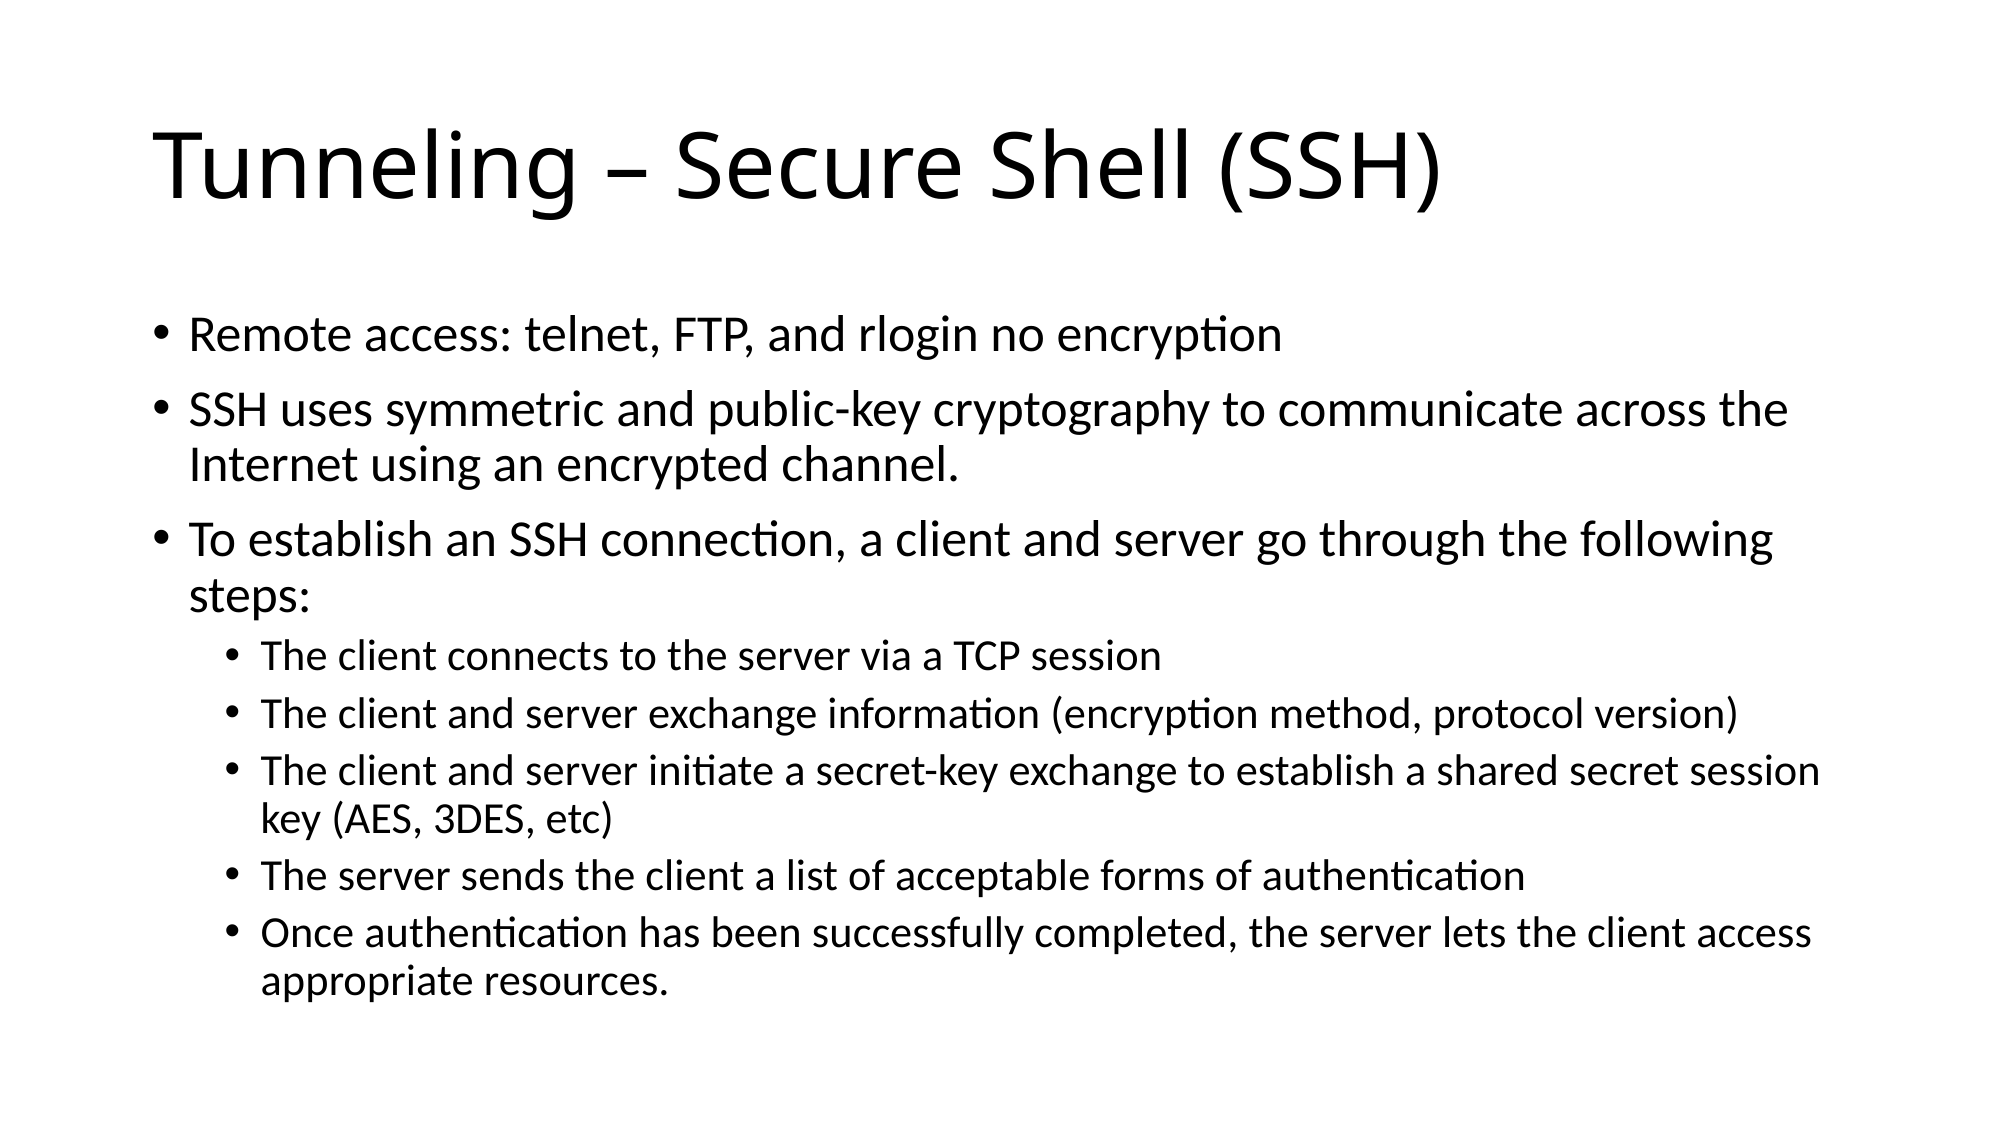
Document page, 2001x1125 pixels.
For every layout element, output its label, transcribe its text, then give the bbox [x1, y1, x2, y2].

title Tunneling – Secure Shell (SSH) [137, 59, 1863, 278]
list Remote access: telnet, FTP, and rlogin no encryption SSH uses symmetric and public-key cryptography to communicate across the Internet using an encrypted channel. To establish an SSH connection, a client and server go through the following steps: The client connects to the server via a TCP session The client and server exchange information (encryption method, protocol version) The client and server initiate a secret-key exchange to establish a shared secret session key (AES, 3DES, etc) The server sends the client a list of acceptable forms of authentication Once authentication has been successfully completed, the server lets the client access appropriate resources. [137, 299, 1863, 1014]
